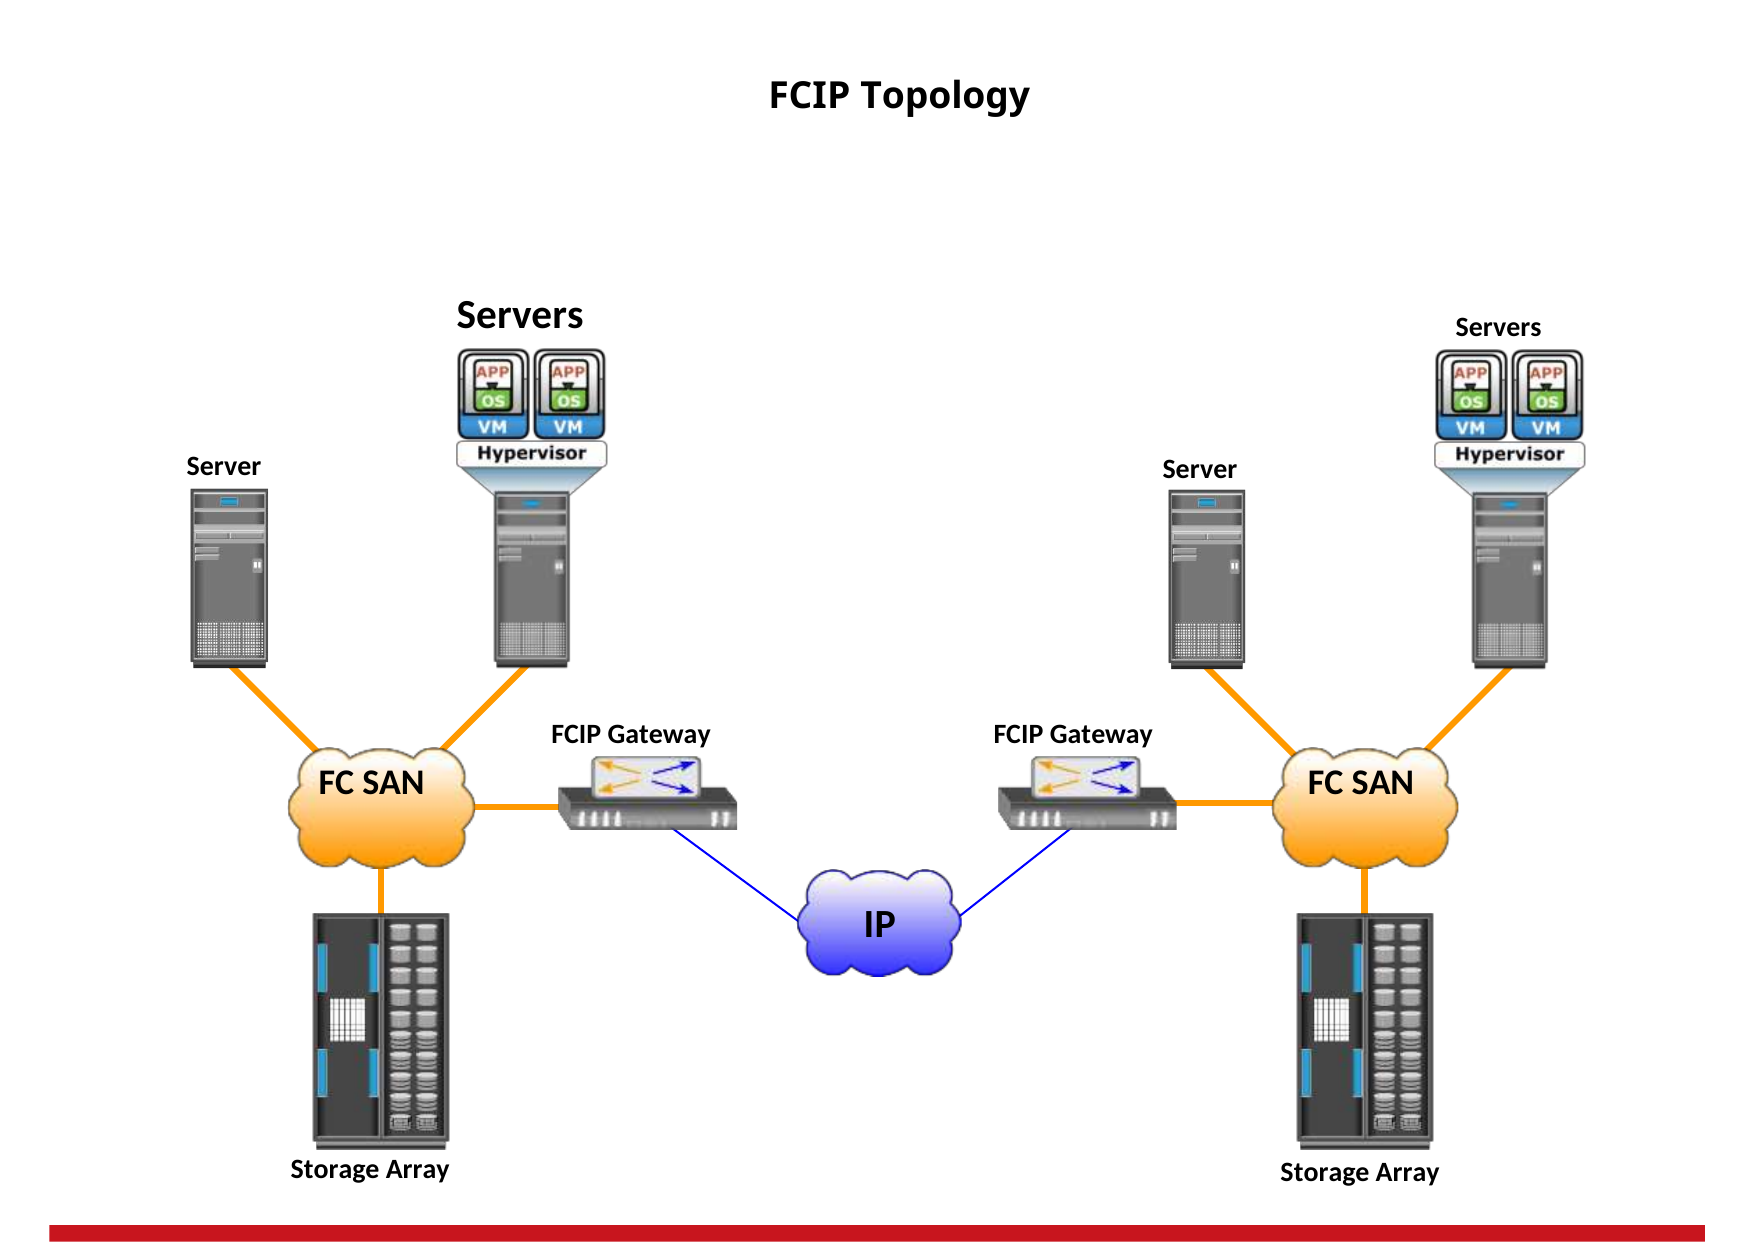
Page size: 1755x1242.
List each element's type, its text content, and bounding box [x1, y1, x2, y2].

text_box [287, 747, 476, 869]
text_box FC SAN [1305, 764, 1438, 811]
text_box [189, 488, 269, 669]
text_box FCIP Gateway [991, 718, 1183, 756]
text_box Servers [0, 279, 682, 345]
text_box FC SAN [316, 764, 449, 811]
text_box [796, 869, 962, 977]
text_box Servers [1453, 311, 1562, 349]
text_box [1271, 747, 1459, 869]
text_box [455, 347, 609, 669]
text_box Server [184, 450, 280, 488]
text_box FCIP Gateway [549, 718, 741, 756]
text_box [311, 912, 451, 1150]
text_box Storage Array [288, 1153, 479, 1191]
text_box Storage Array [1278, 1155, 1469, 1193]
text_box [1295, 912, 1435, 1150]
text_box Server [1160, 453, 1256, 491]
text_box [1167, 491, 1246, 670]
text_box IP [861, 903, 910, 955]
text_box [1433, 348, 1587, 670]
text_box [557, 756, 738, 830]
text_box [49, 1225, 1705, 1242]
text_box FCIP Topology [606, 18, 1190, 226]
text_box [997, 756, 1177, 830]
